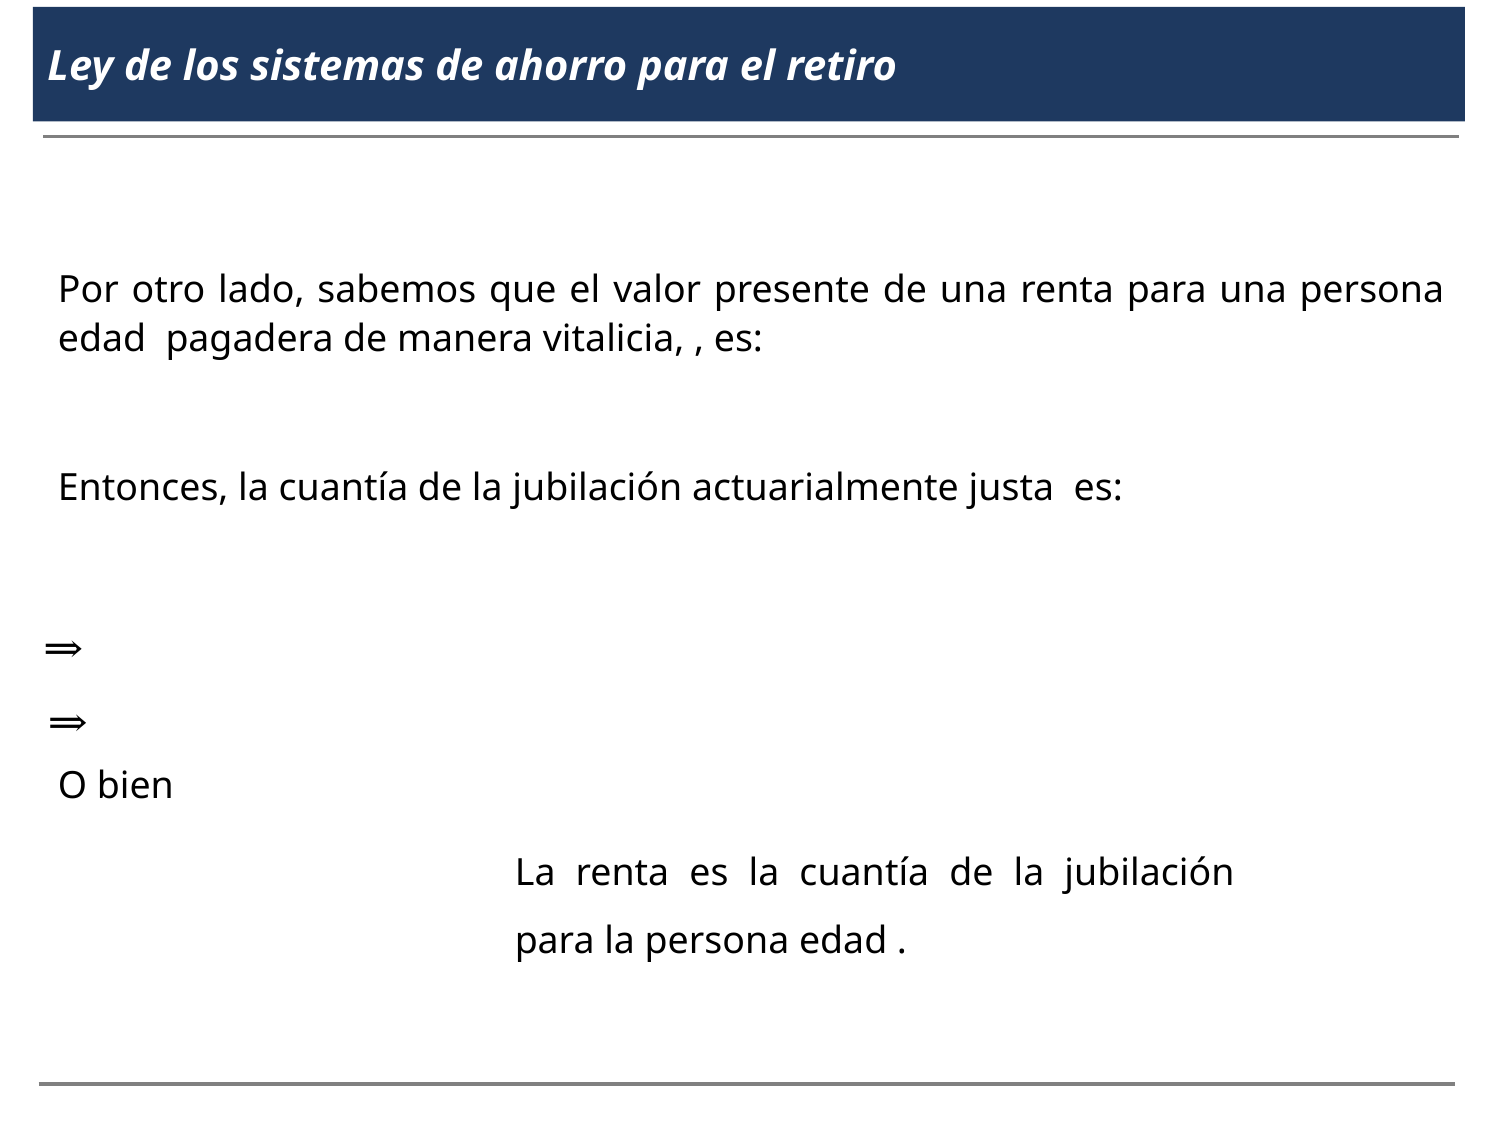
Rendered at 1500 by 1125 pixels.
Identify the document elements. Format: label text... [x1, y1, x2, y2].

text_box Ley de los sistemas de ahorro para el retiro [32, 6, 1465, 122]
